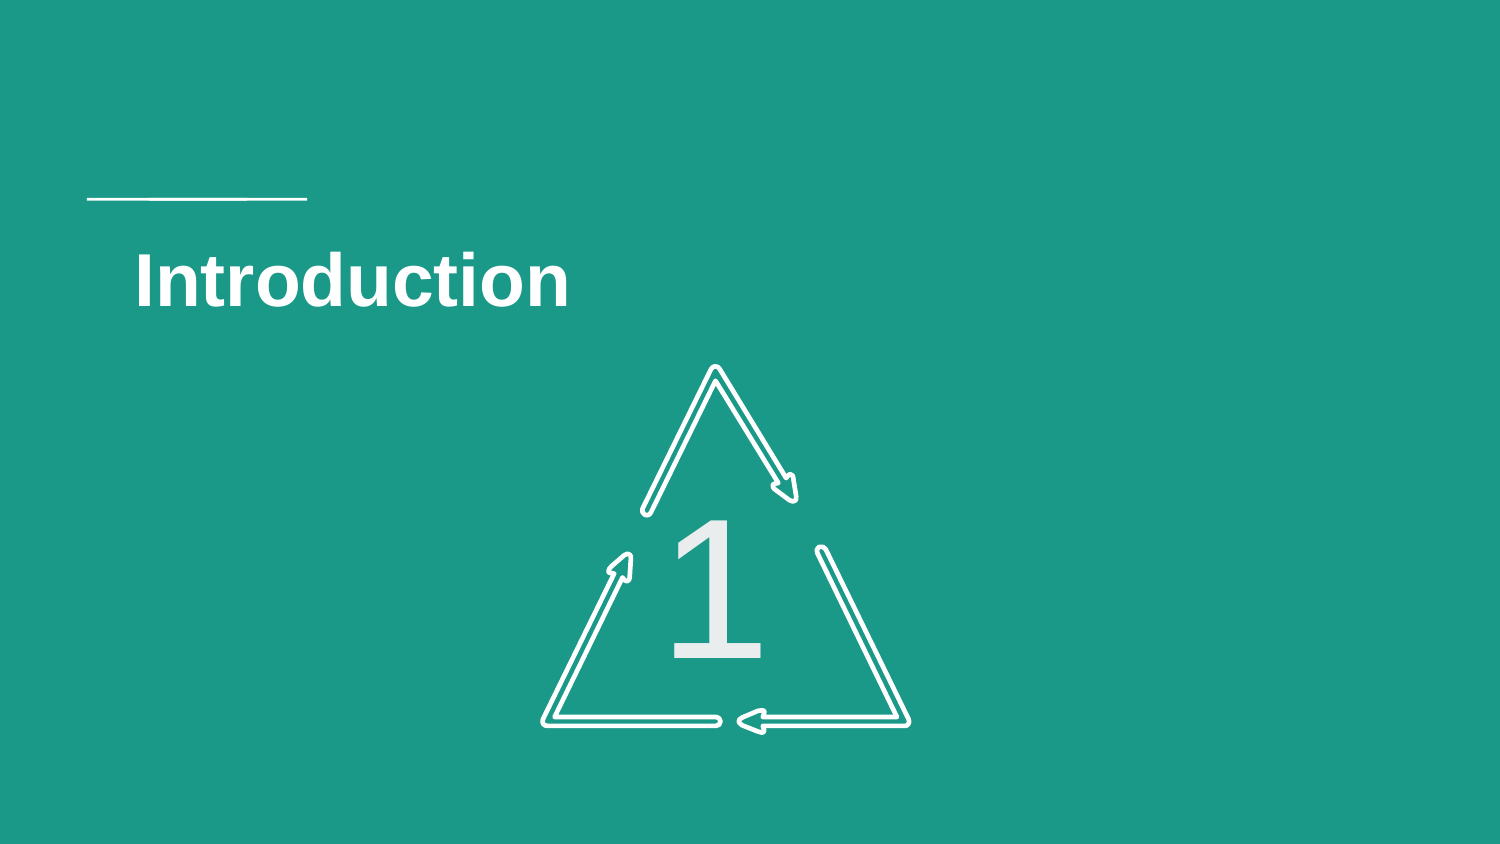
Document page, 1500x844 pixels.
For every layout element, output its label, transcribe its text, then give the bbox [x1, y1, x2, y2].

text_box 1 [585, 451, 845, 706]
text_box [542, 633, 721, 726]
title Introduction [119, 216, 1381, 360]
text_box [738, 588, 910, 733]
text_box [670, 366, 770, 451]
